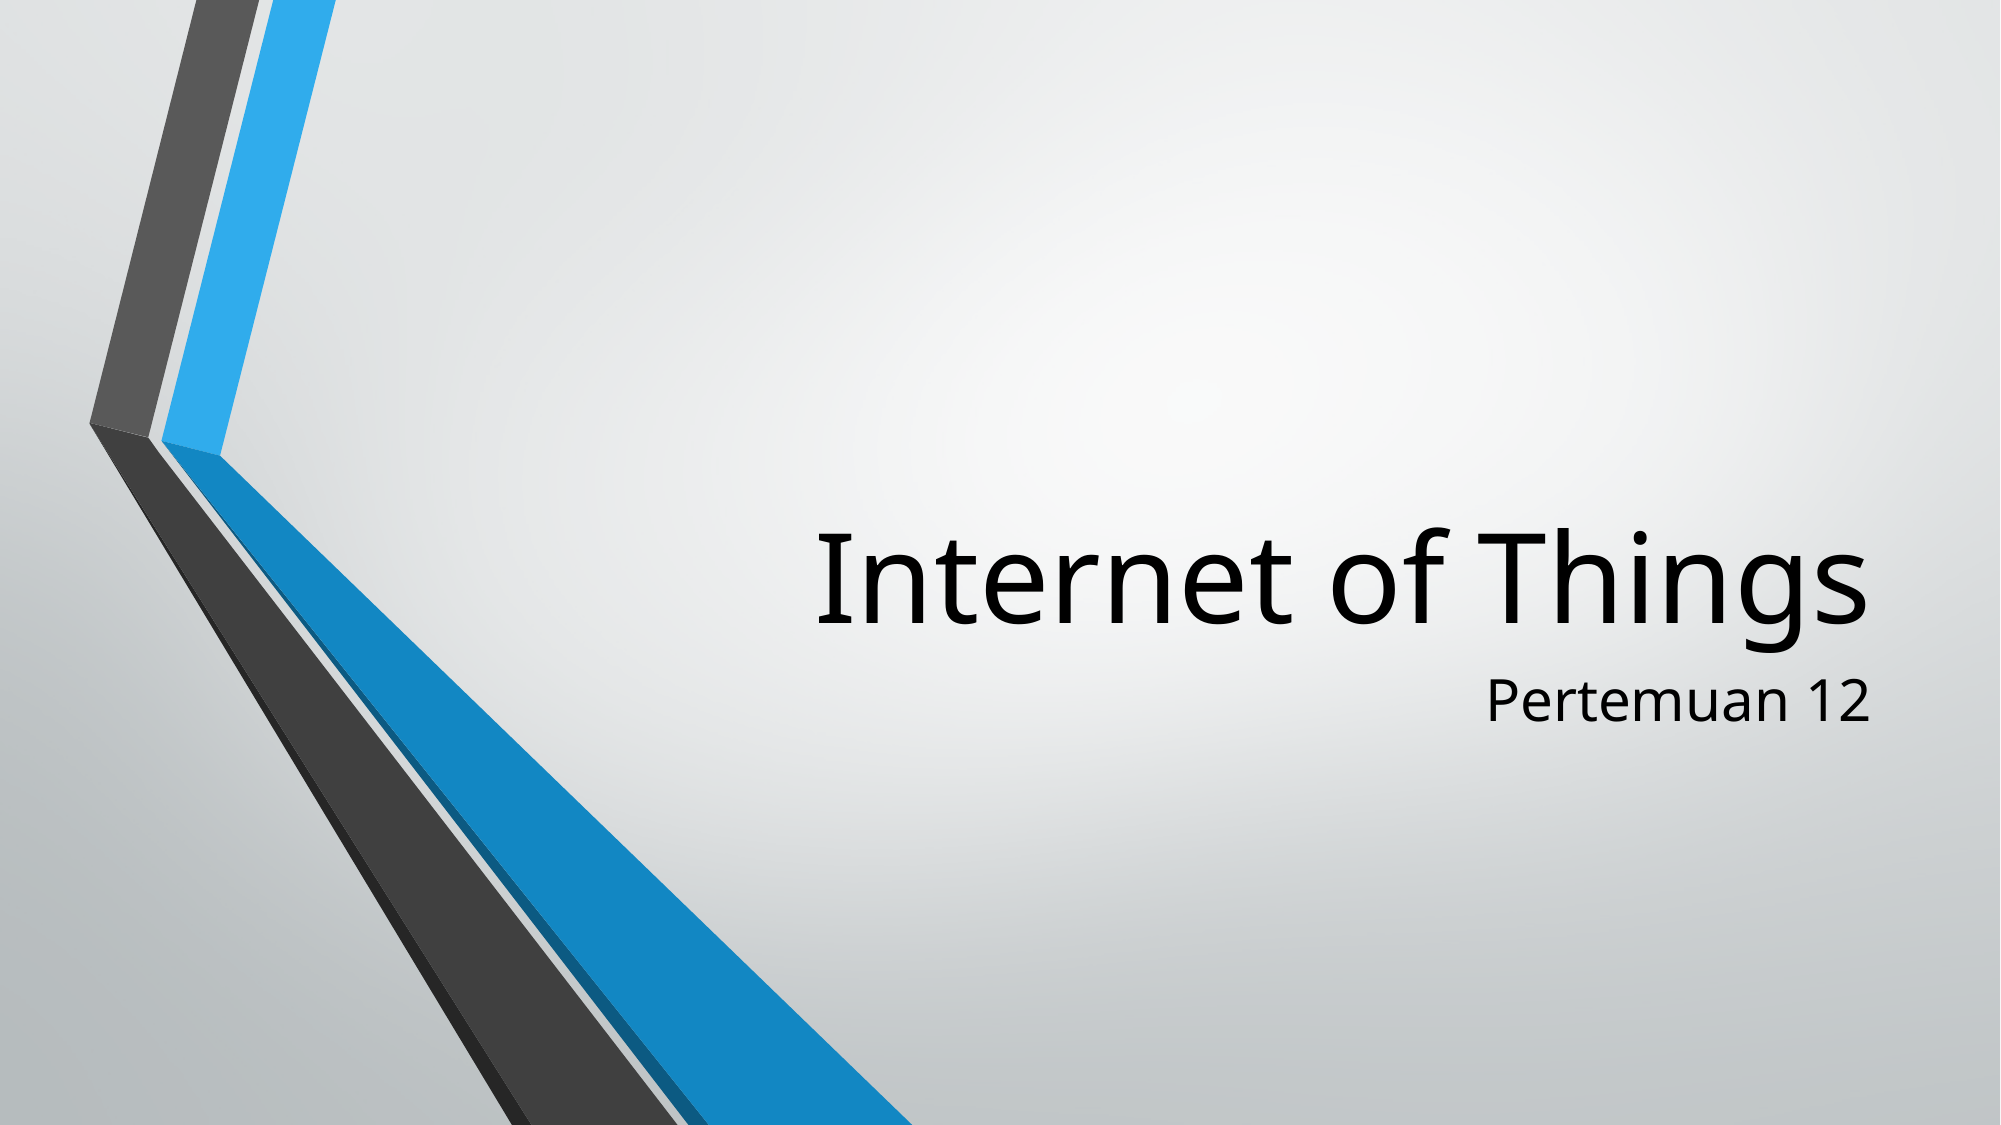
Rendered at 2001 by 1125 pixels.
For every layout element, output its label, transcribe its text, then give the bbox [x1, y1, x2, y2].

subtitle Pertemuan 12 [740, 655, 1887, 884]
title Internet of Things [480, 226, 1887, 656]
